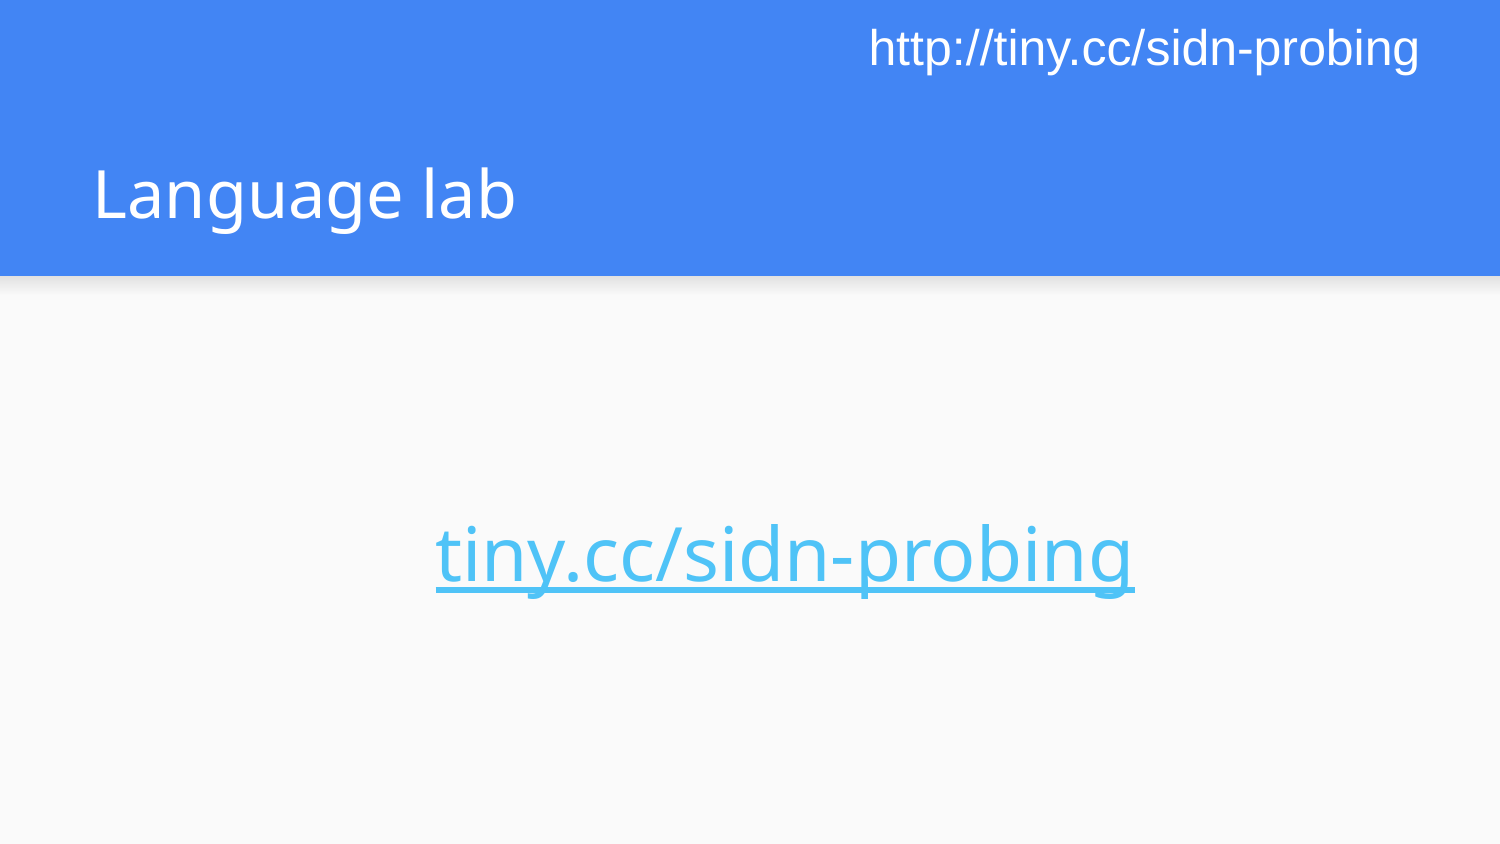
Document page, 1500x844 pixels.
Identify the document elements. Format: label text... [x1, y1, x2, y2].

text_box http://tiny.cc/sidn-probing [853, 0, 1500, 108]
title Language lab [77, 121, 1427, 248]
list tiny.cc/sidn-probing [110, 313, 1460, 758]
